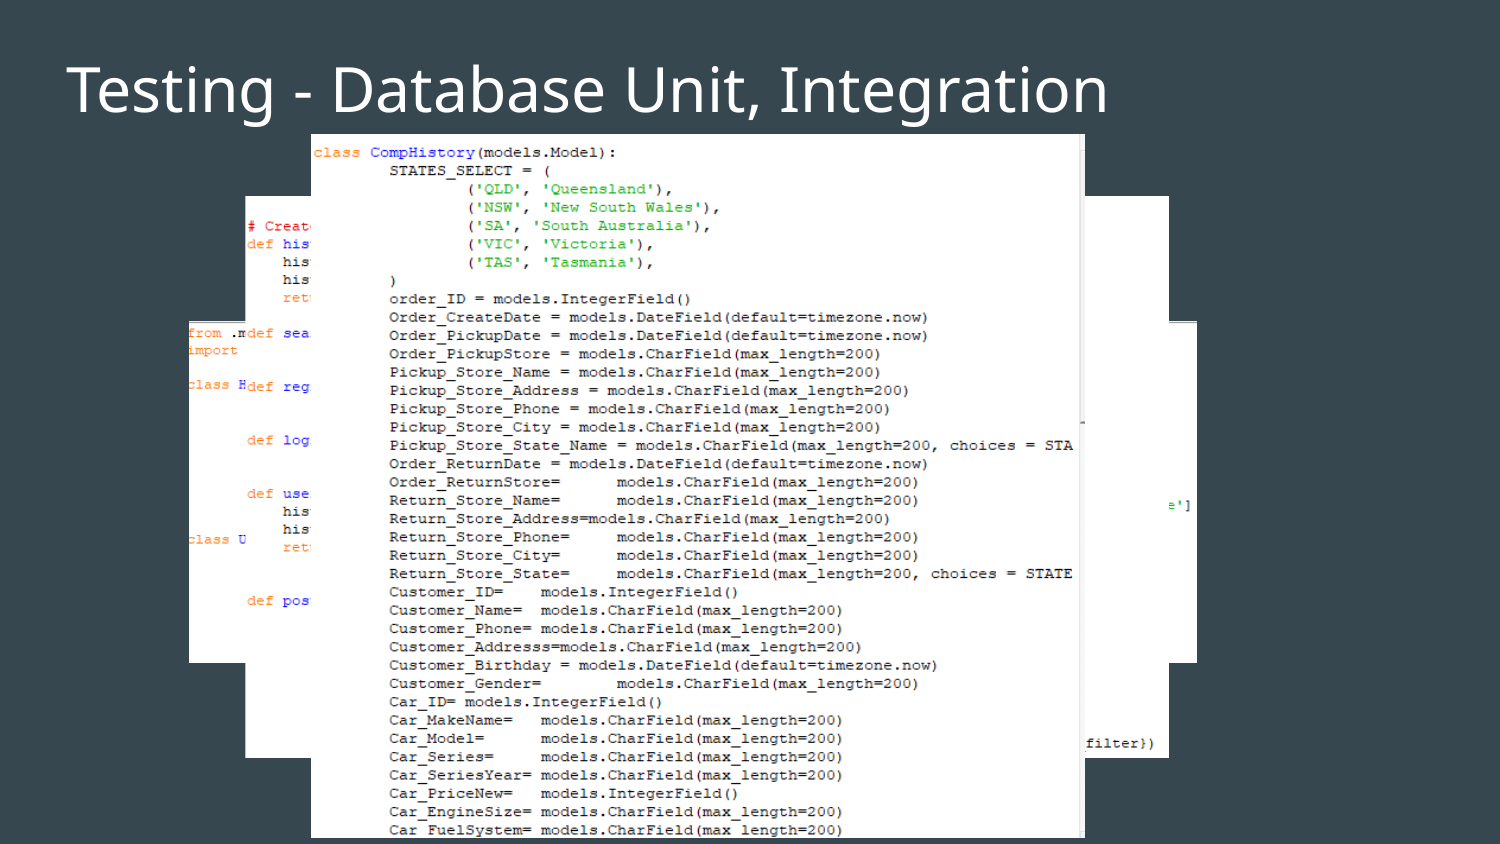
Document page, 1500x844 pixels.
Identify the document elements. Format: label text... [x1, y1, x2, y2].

title Testing - Database Unit, Integration [51, 34, 1449, 129]
picture [189, 134, 1197, 839]
